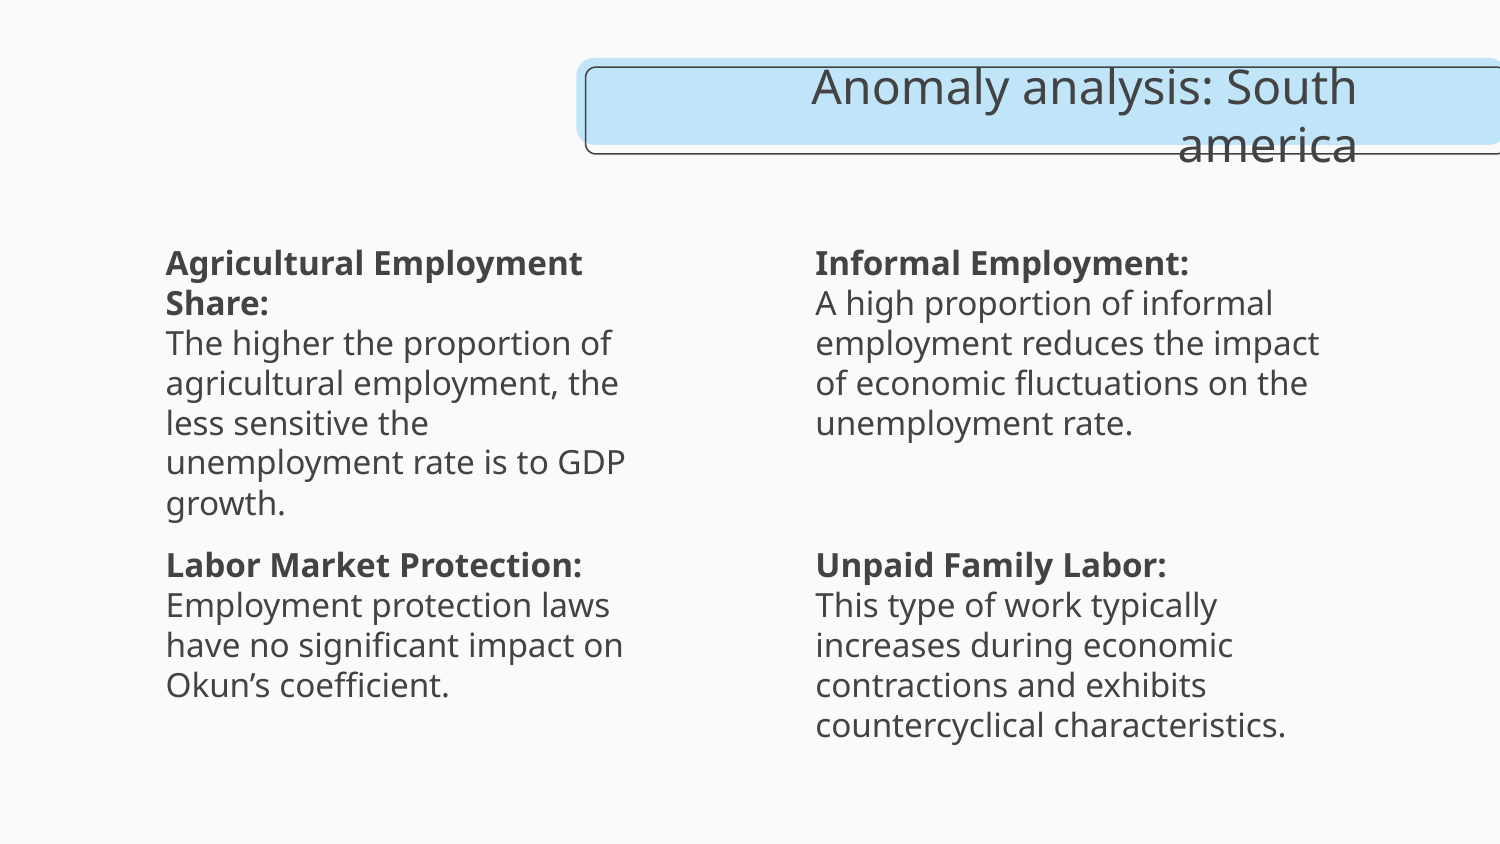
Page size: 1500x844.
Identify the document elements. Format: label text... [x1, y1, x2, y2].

subtitle Agricultural Employment Share: The higher the proportion of agricultural employment, the less sensitive the unemployment rate is to GDP growth. [150, 227, 684, 449]
subtitle Unpaid Family Labor: This type of work typically increases during economic contractions and exhibits countercyclical characteristics. [800, 529, 1316, 650]
title Anomaly analysis: South america [617, 75, 1374, 154]
subtitle Informal Employment: A high proportion of informal employment reduces the impact of economic fluctuations on the unemployment rate. [800, 227, 1353, 430]
subtitle Labor Market Protection: Employment protection laws have no significant impact on Okun’s coefficient. [150, 529, 684, 710]
